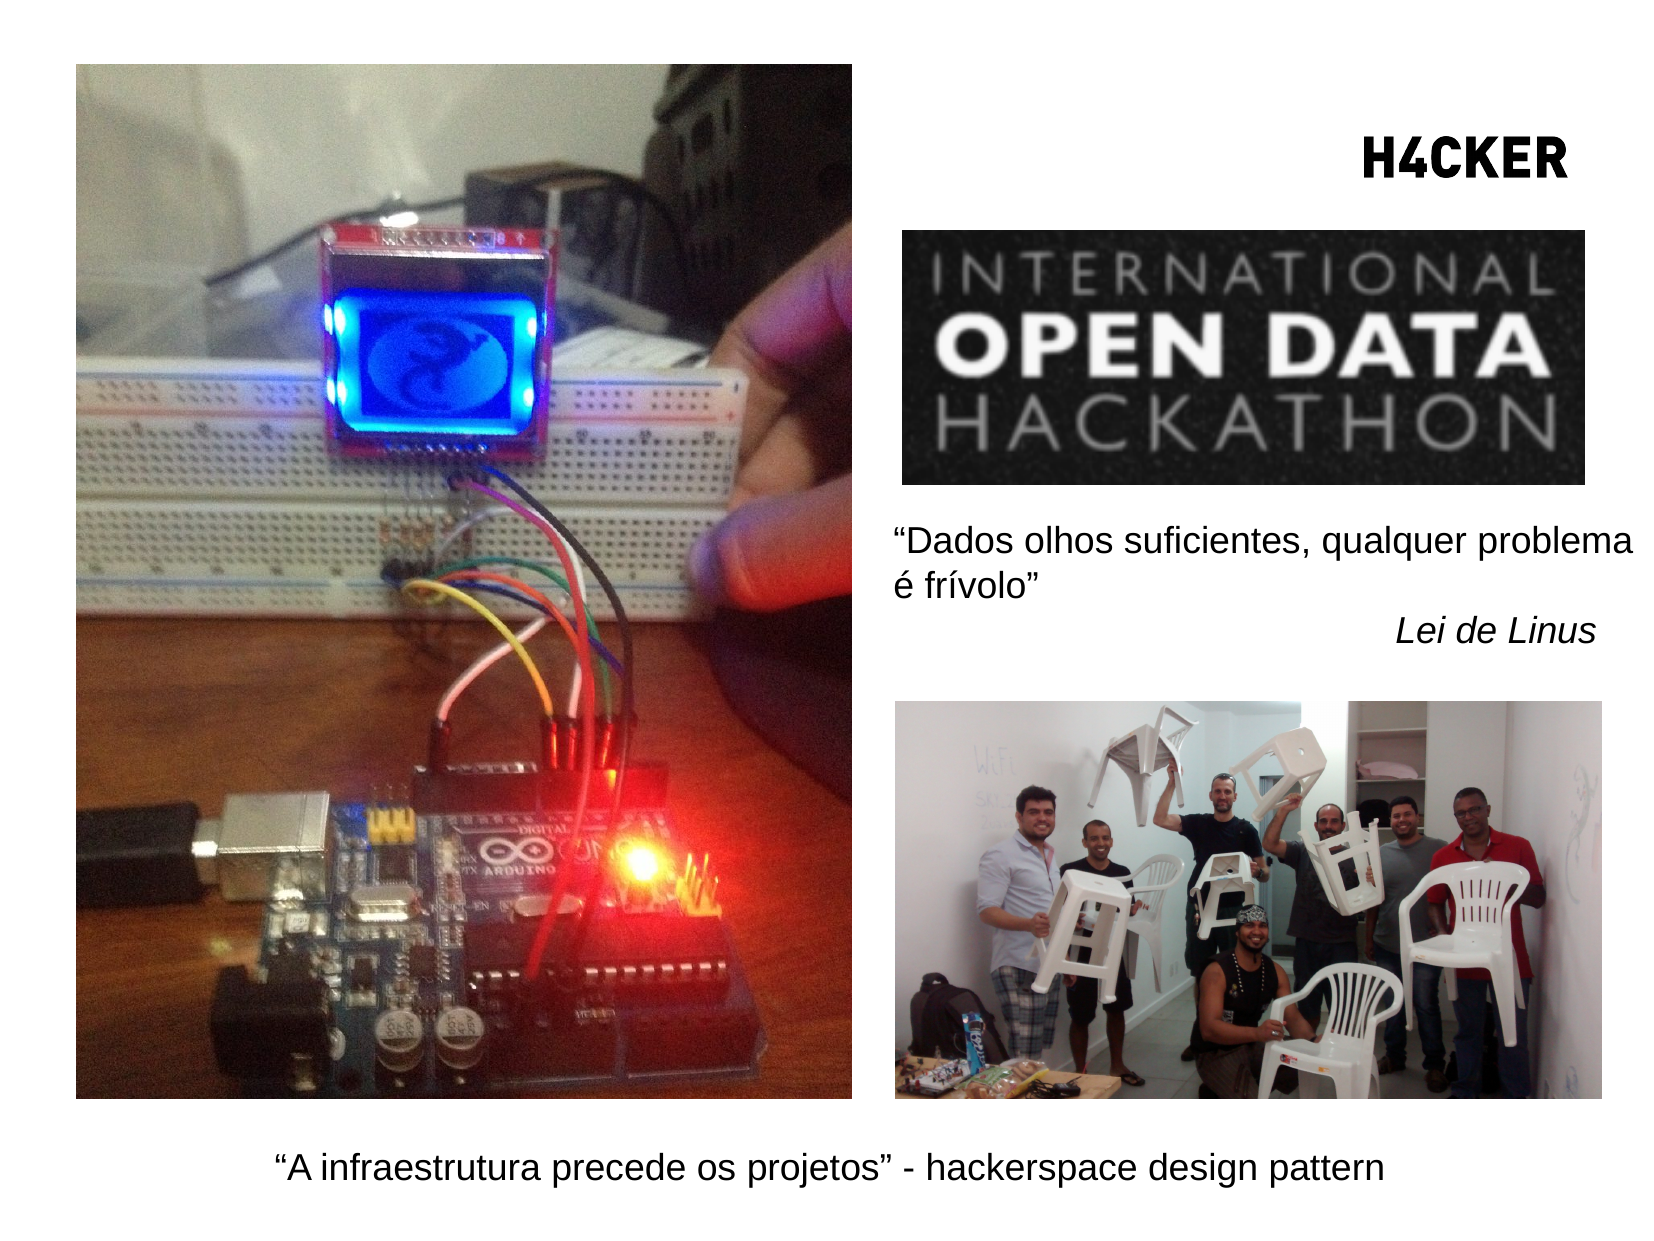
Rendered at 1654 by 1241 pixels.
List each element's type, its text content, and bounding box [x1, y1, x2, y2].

text_box “A infraestrutura precede os projetos” - hackerspace design pattern [259, 1136, 1401, 1196]
picture [1363, 136, 1569, 178]
picture [76, 64, 852, 1099]
picture [902, 229, 1585, 485]
text_box “Dados olhos suficientes, qualquer problema é frívolo” Lei de Linus [878, 508, 1654, 659]
picture [894, 701, 1602, 1099]
